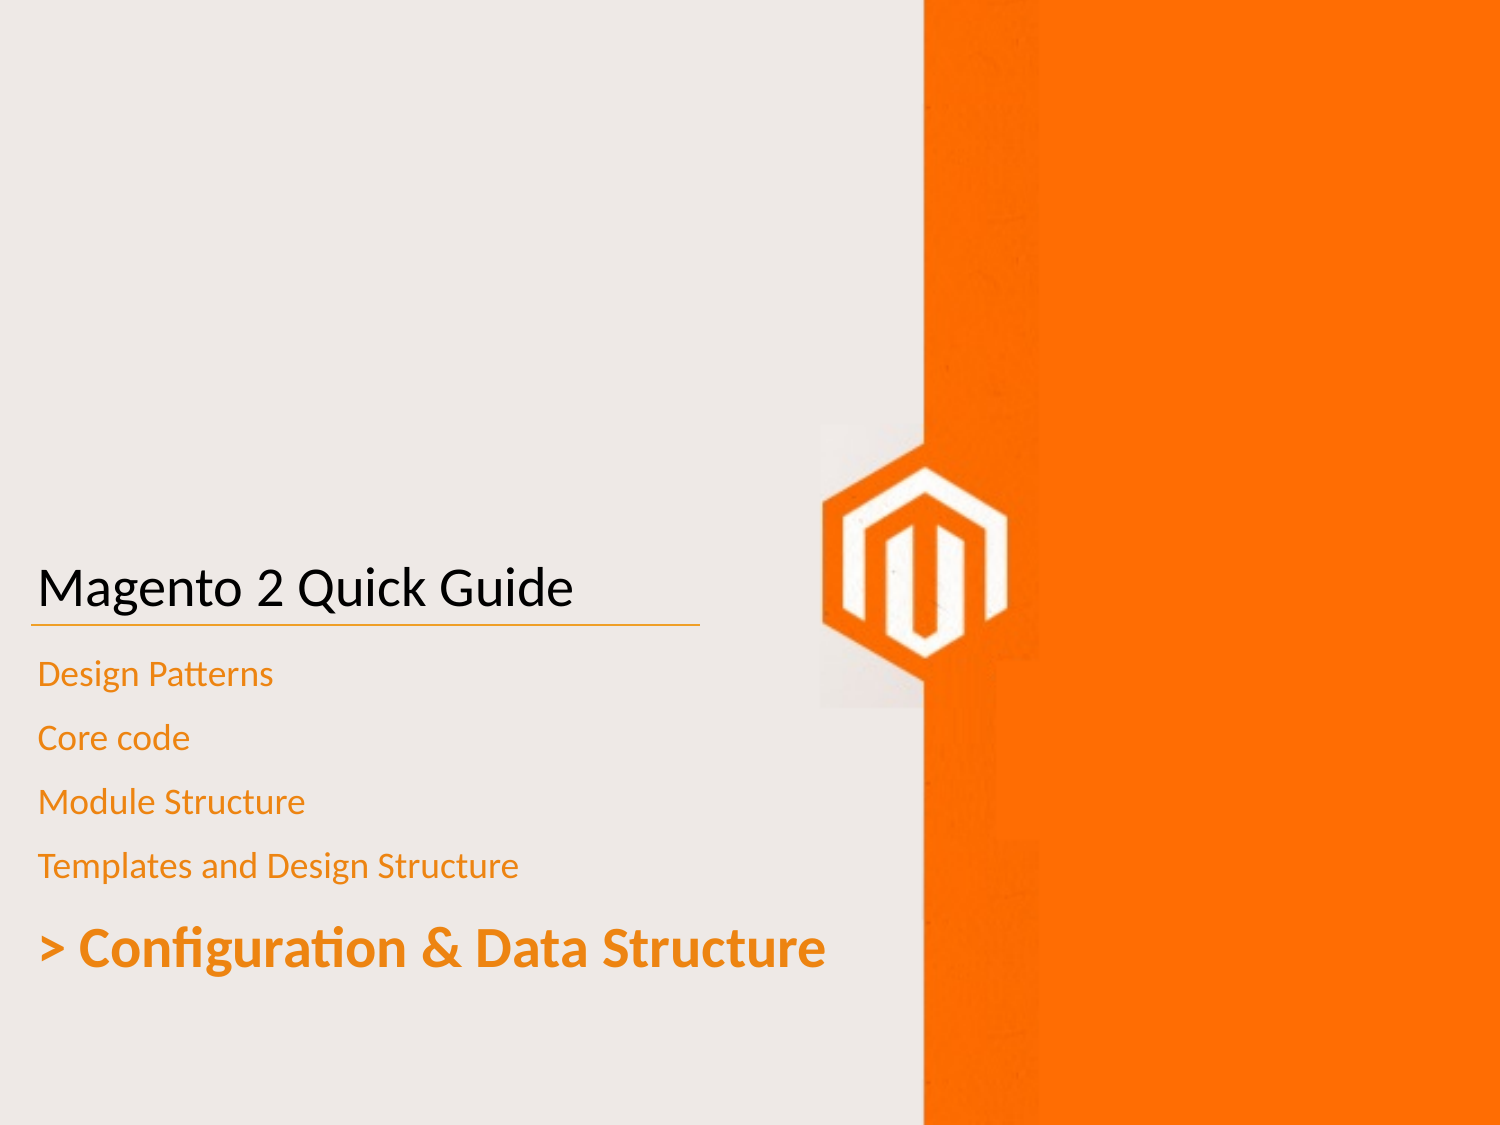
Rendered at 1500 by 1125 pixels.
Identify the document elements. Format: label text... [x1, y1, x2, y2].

list Design Patterns Core code Module Structure Templates and Design Structure > Configuration & Data Structure [37, 687, 976, 941]
title Magento 2 Quick Guide [37, 174, 701, 626]
